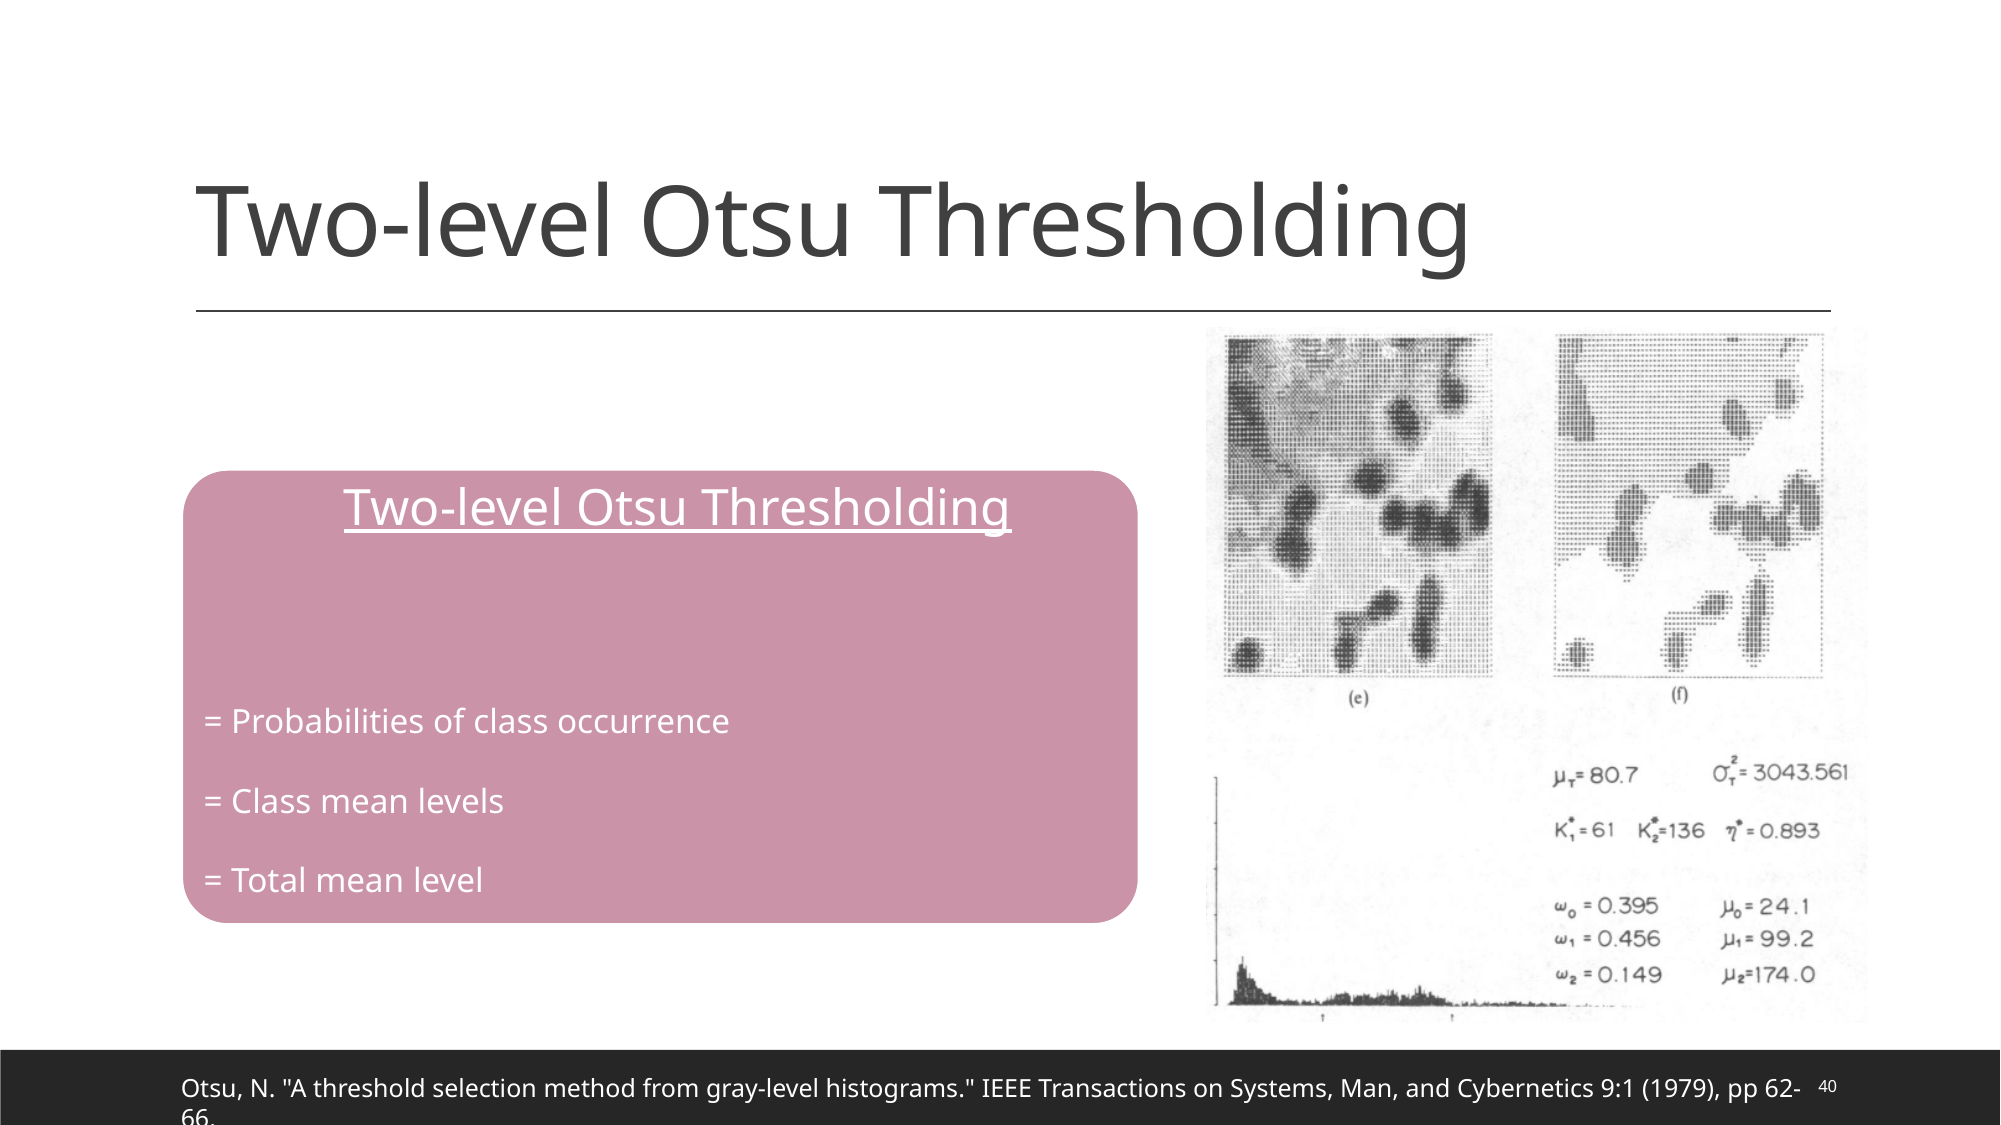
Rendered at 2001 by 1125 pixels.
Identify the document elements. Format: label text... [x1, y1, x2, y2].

text_box Otsu, N. "A threshold selection method from gray-level histograms." IEEE Transactions on Systems, Man, and Cybernetics 9:1 (1979), pp 62-66. [166, 1064, 1834, 1125]
picture [1205, 326, 1868, 1024]
title Two-level Otsu Thresholding [180, 47, 1830, 285]
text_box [179, 468, 1140, 925]
slide_number 40 [1803, 1057, 1932, 1118]
